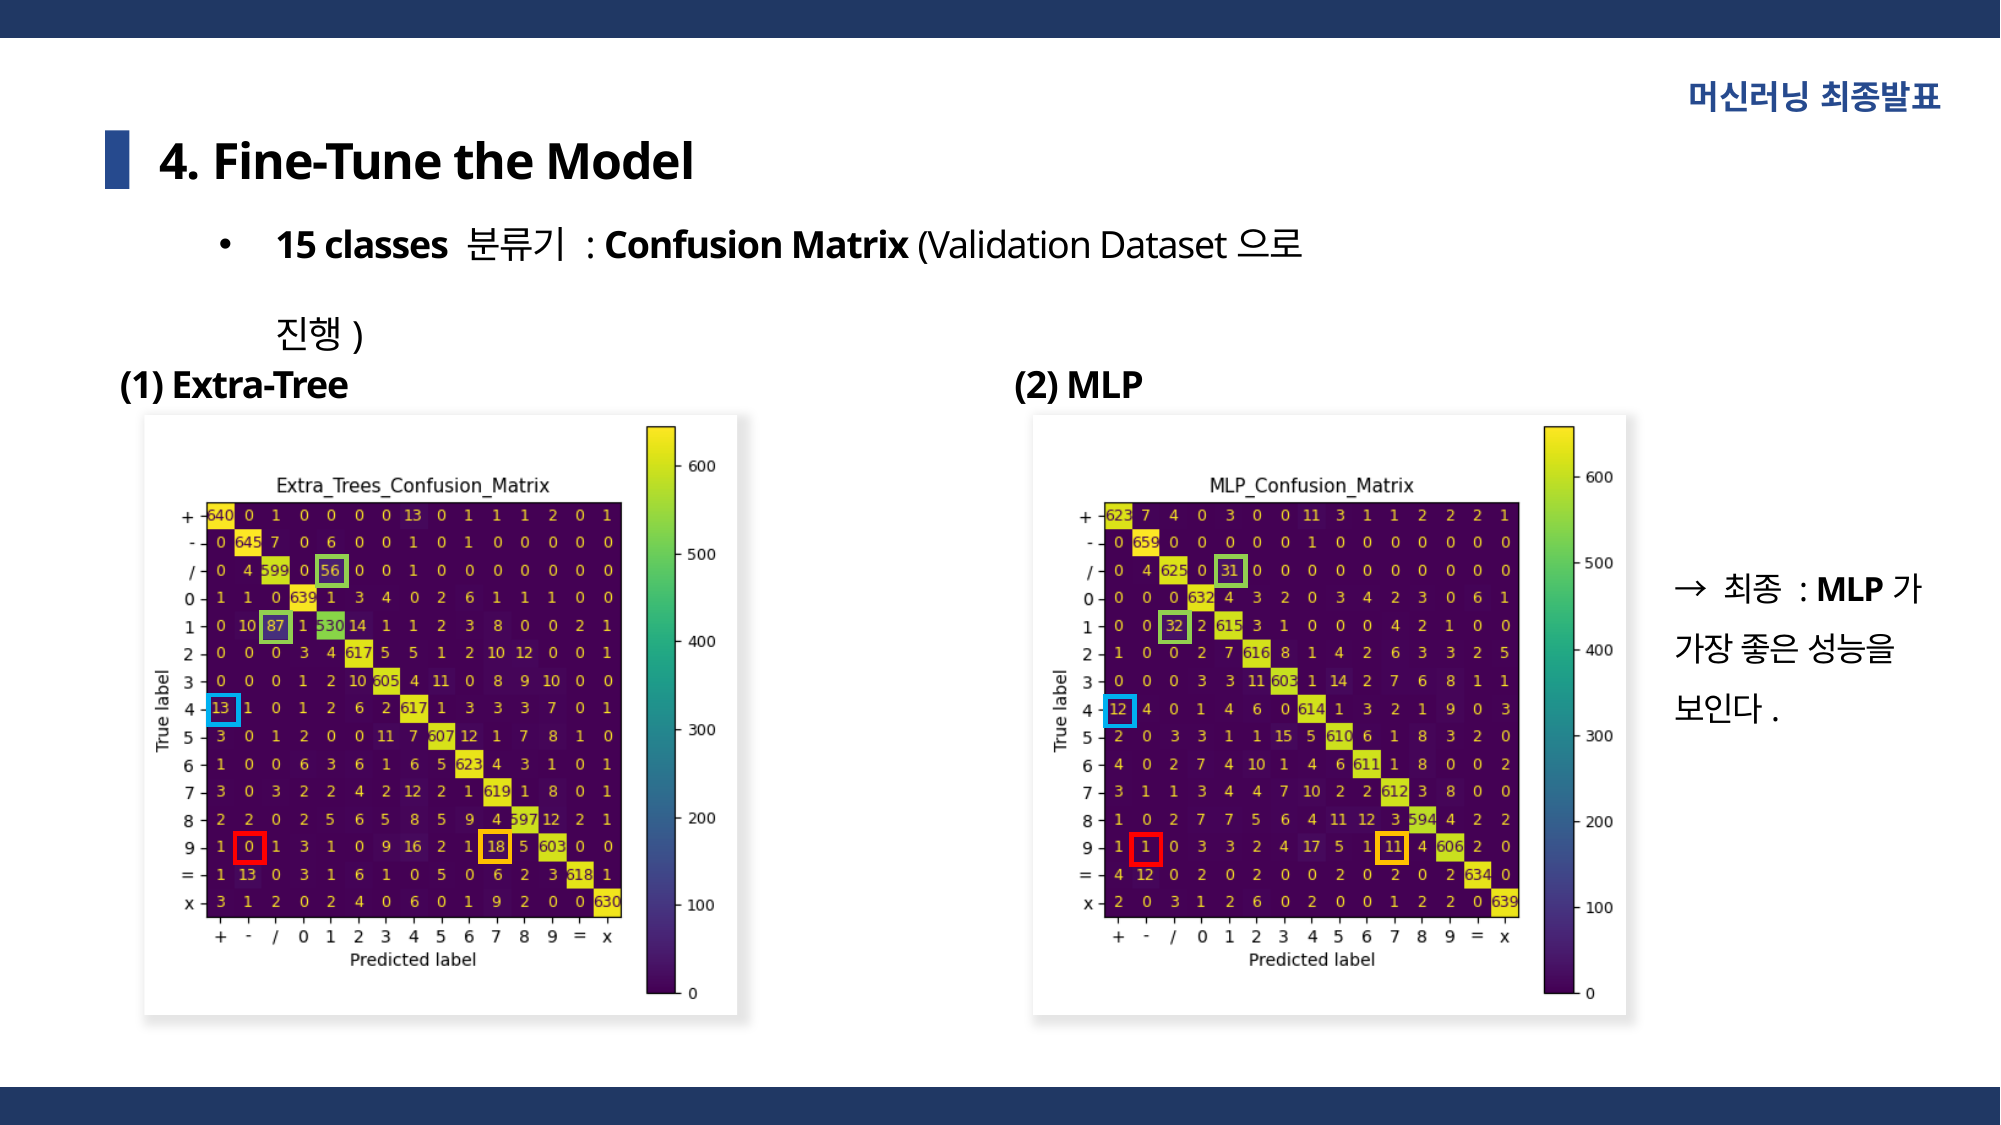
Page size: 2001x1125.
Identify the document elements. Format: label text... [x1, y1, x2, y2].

text_box [0, 1086, 2000, 1125]
text_box [104, 129, 130, 190]
text_box 머신러닝 최종발표 [1674, 68, 1957, 124]
picture [1033, 414, 1626, 1015]
text_box 15 classes 분류기 : Confusion Matrix (Validation Dataset으로 진행) [129, 168, 1349, 308]
text_box → 최종 : MLP가 가장 좋은 성능을 보인다. [1659, 540, 1994, 736]
text_box (2) MLP [999, 308, 2000, 493]
text_box [0, 0, 2000, 39]
text_box (1) Extra-Tree [105, 308, 999, 493]
picture [144, 414, 738, 1015]
text_box 4. Fine-Tune the Model [144, 121, 1145, 197]
